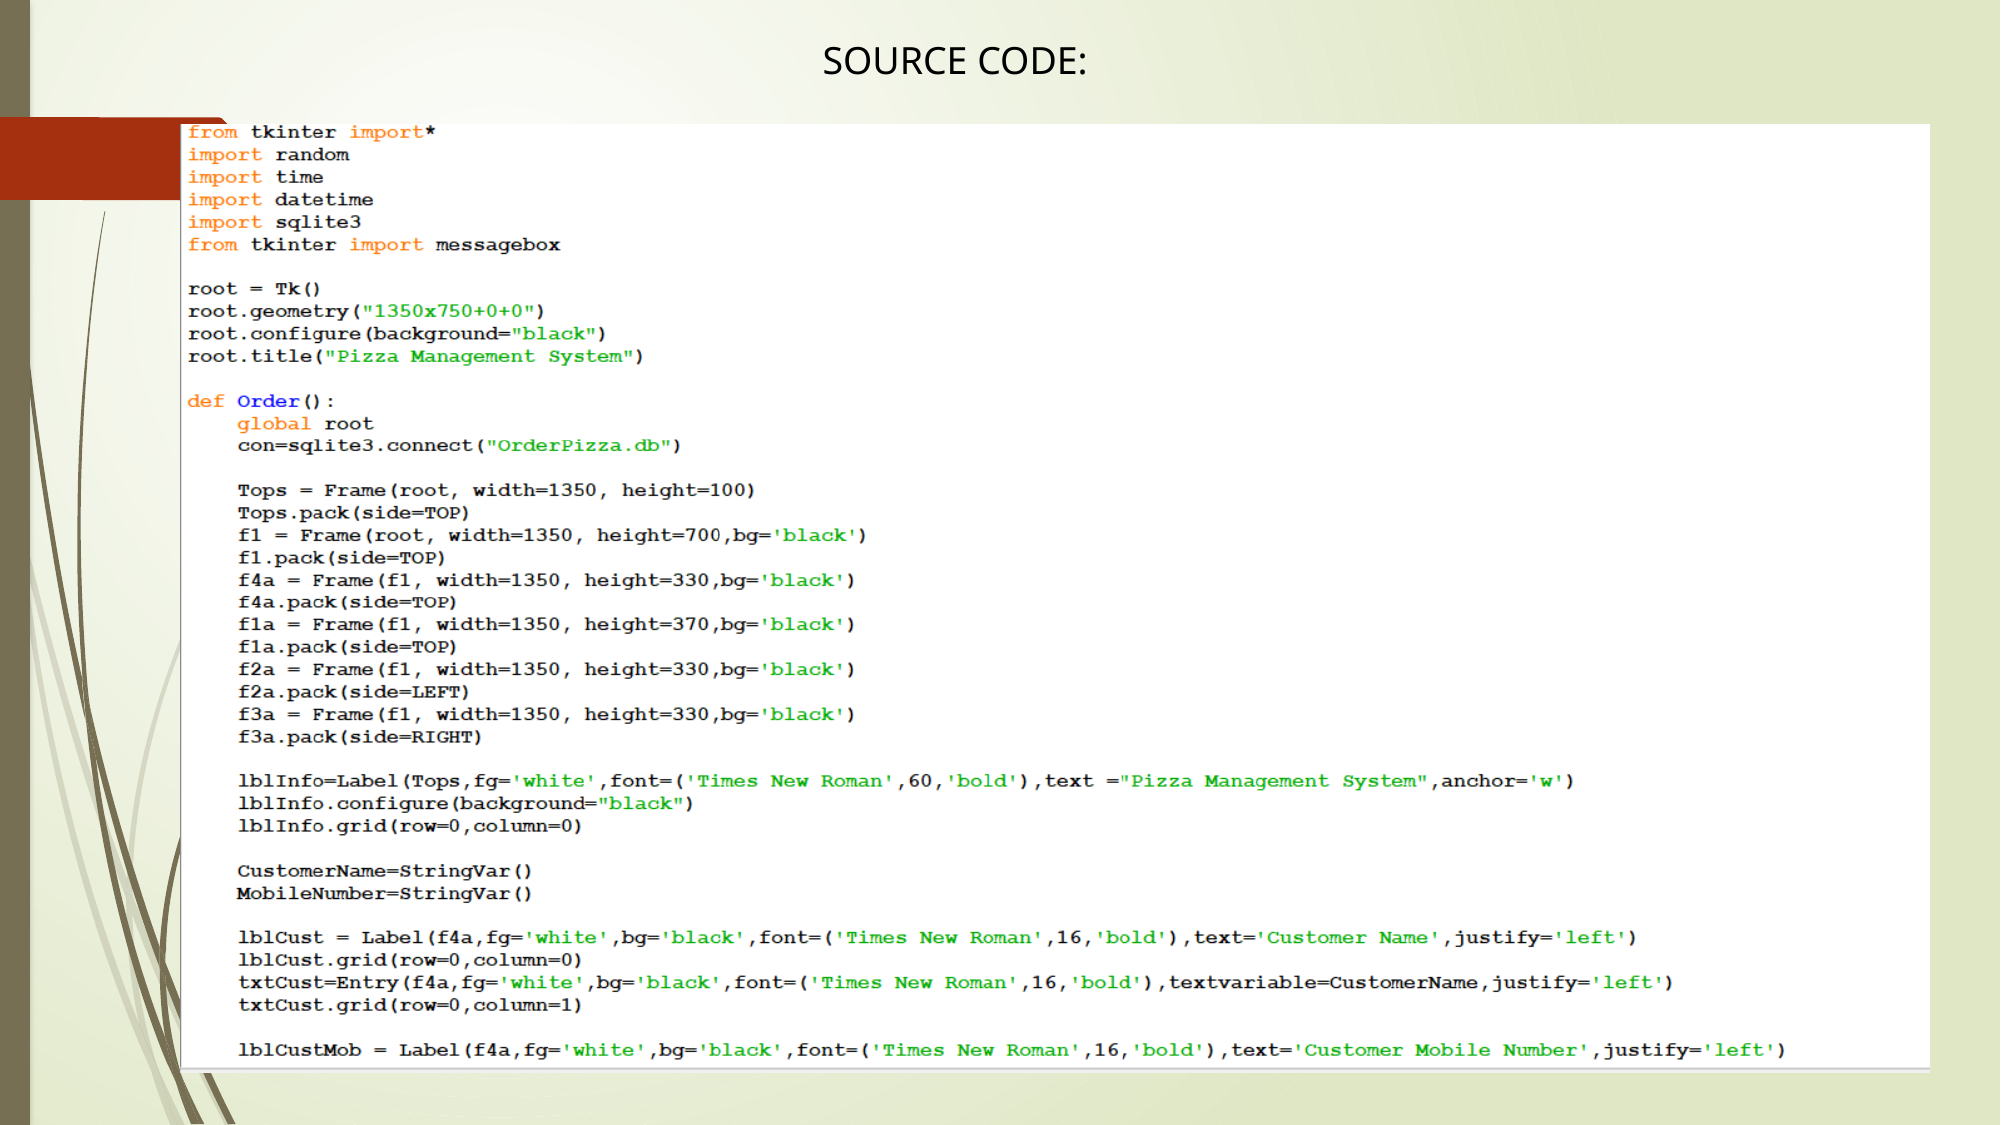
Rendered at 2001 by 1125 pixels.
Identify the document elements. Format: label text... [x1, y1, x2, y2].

picture [179, 124, 1931, 1073]
text_box SOURCE CODE: [232, 29, 1826, 90]
